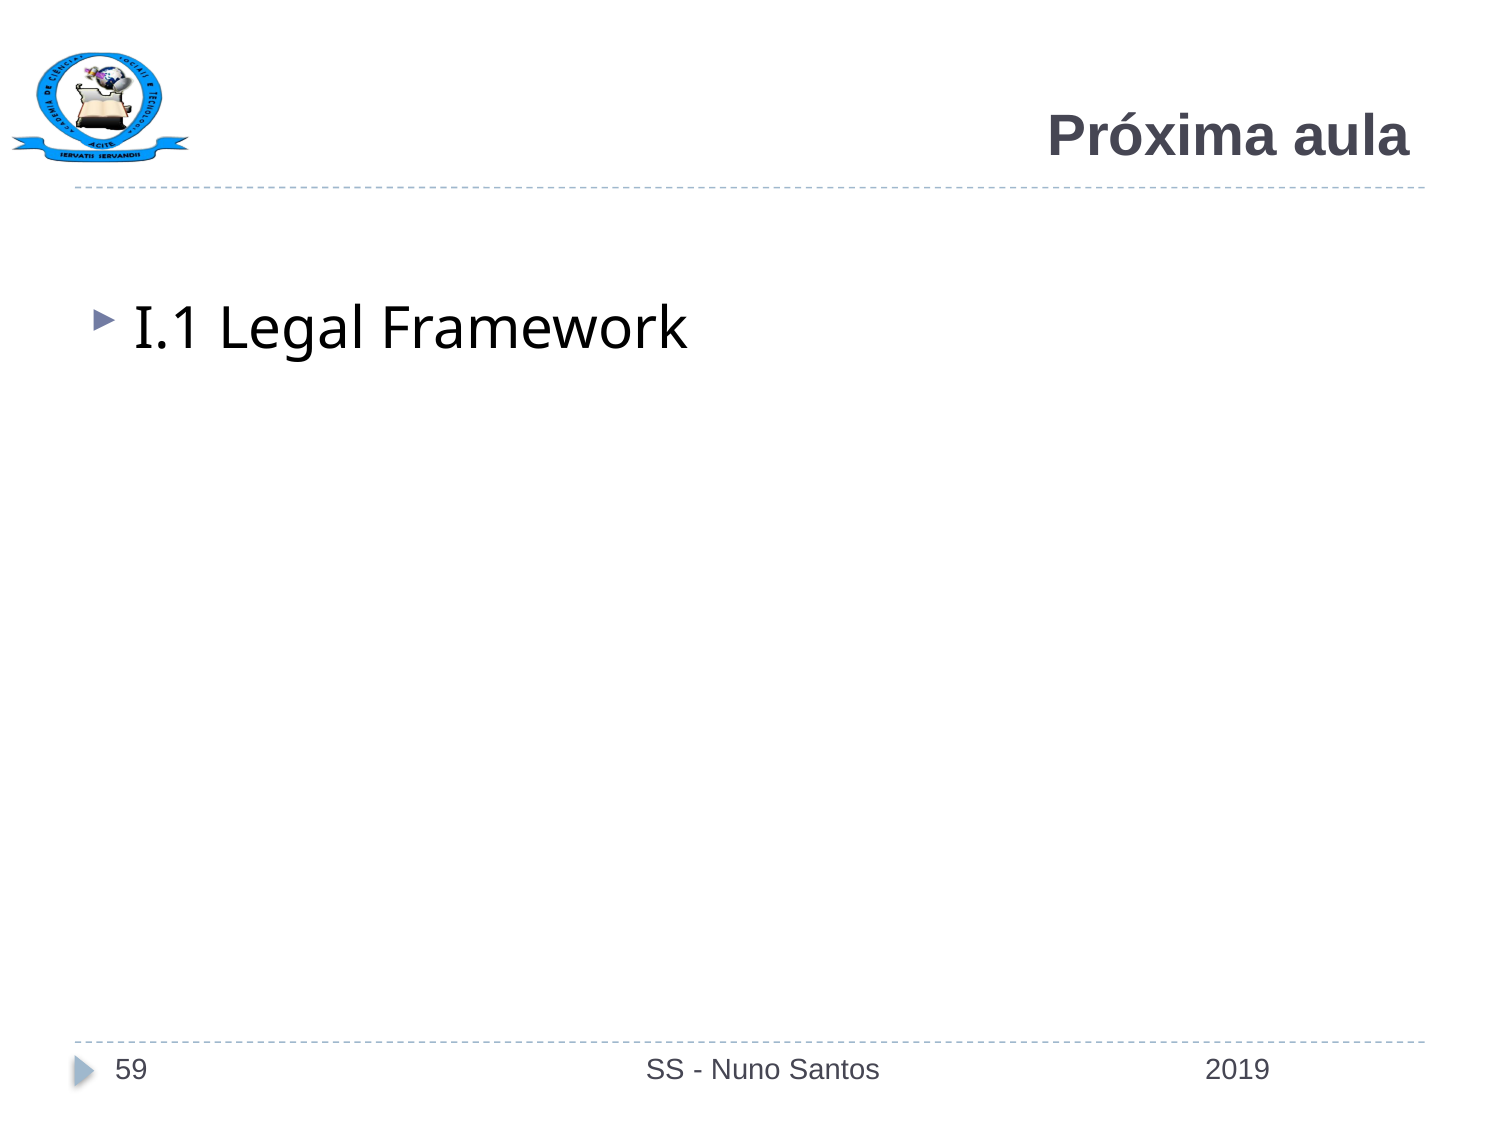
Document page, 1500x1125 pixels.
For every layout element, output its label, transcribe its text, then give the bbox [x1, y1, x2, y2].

footer SS - Nuno Santos [475, 1042, 1050, 1103]
slide_number 2019 [1050, 1042, 1426, 1103]
picture [9, 50, 192, 165]
title Próxima aula [200, 24, 1425, 175]
list I.1 Legal Framework [75, 200, 1425, 1010]
slide_number 59 [100, 1042, 426, 1103]
